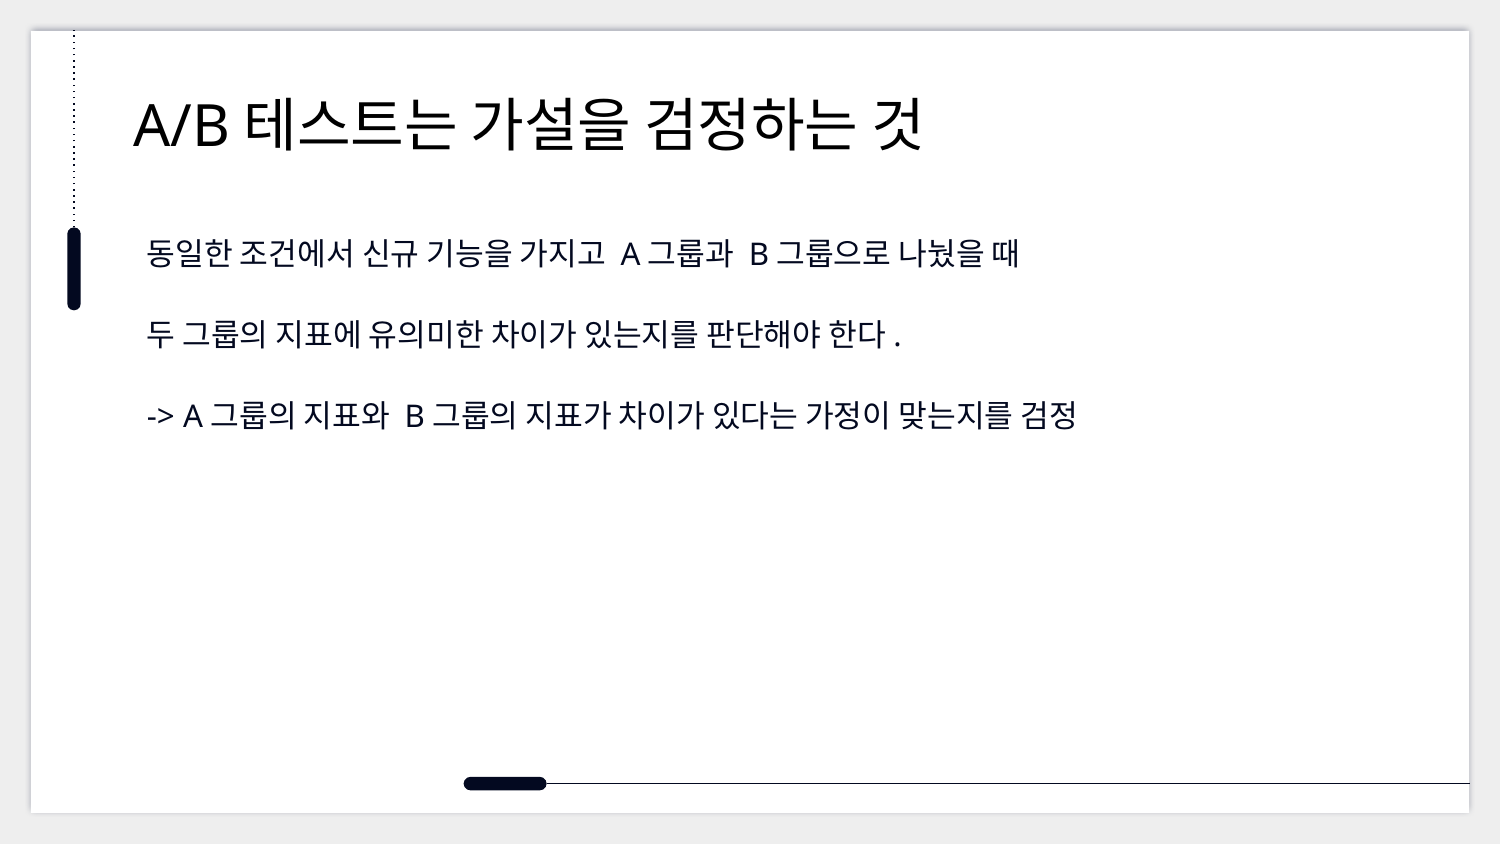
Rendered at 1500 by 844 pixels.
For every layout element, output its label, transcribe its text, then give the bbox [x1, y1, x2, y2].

text_box 동일한 조건에서 신규 기능을 가지고 A그룹과 B그룹으로 나눴을 때 두 그룹의 지표에 유의미한 차이가 있는지를 판단해야 한다. -> A그룹의 지표와 B그룹의 지표가 차이가 있다는 가정이 맞는지를 검정 [131, 200, 1382, 734]
title A/B테스트는 가설을 검정하는 것 [118, 72, 1382, 167]
